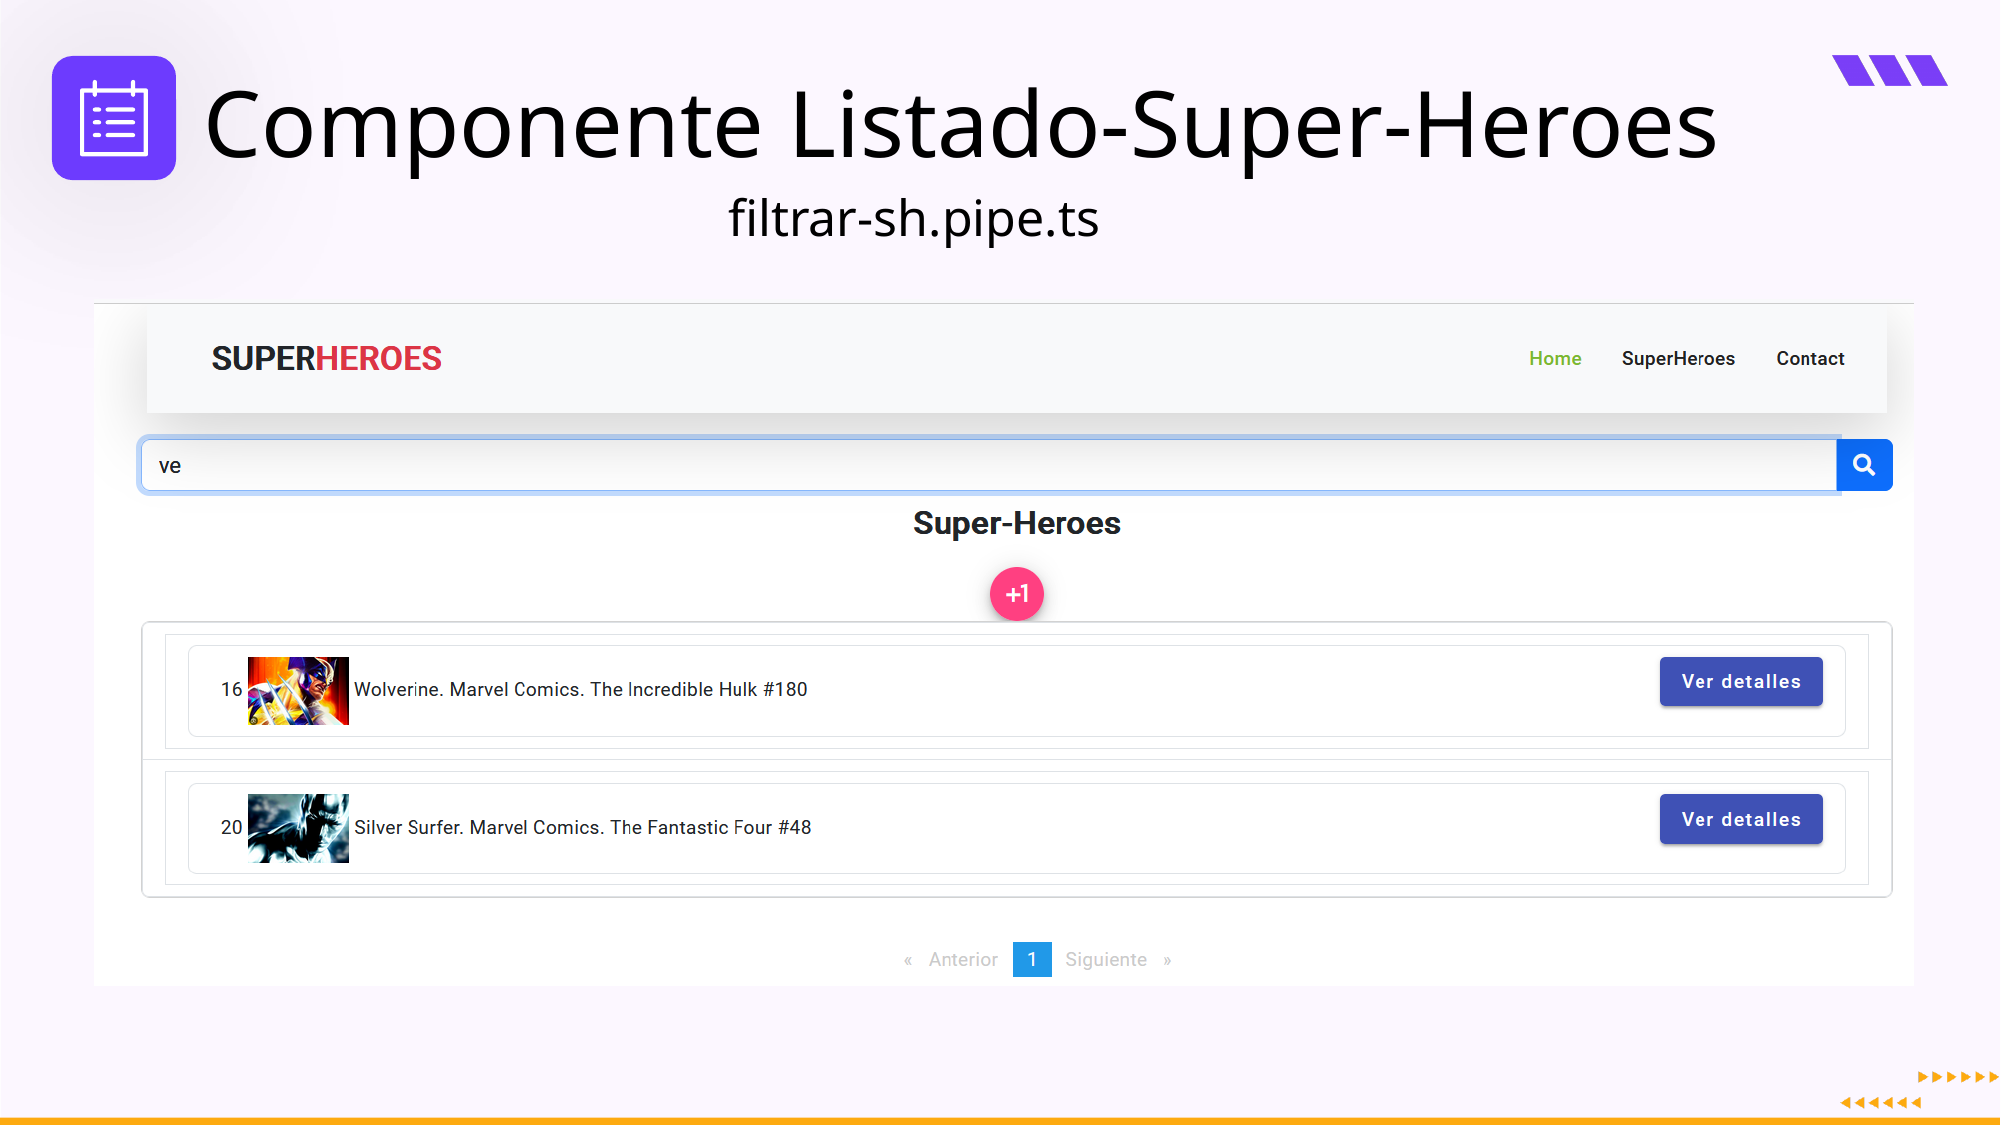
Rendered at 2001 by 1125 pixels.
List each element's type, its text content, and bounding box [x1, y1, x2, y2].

text_box filtrar-sh.pipe.ts [713, 149, 2000, 406]
text_box Componente Listado-Super-Heroes [188, 19, 1914, 237]
picture [1914, 55, 1948, 86]
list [94, 299, 1914, 986]
picture [1840, 1070, 1999, 1109]
